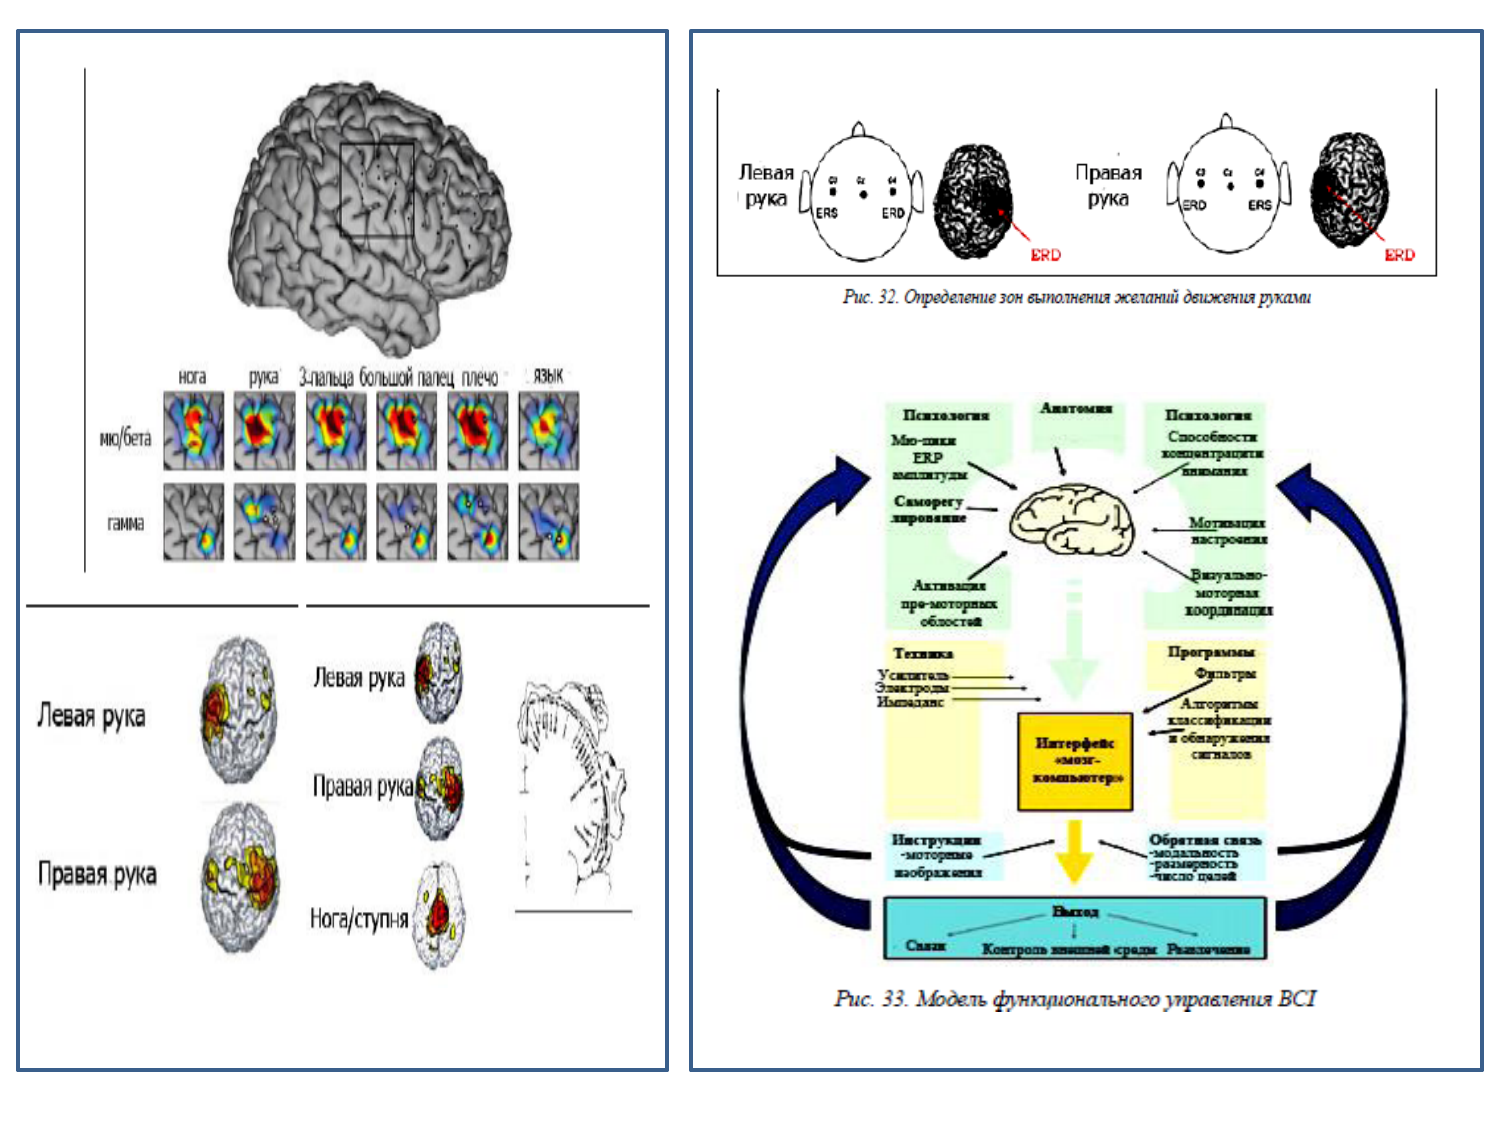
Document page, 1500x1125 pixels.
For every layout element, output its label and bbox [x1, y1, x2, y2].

picture [714, 77, 1452, 316]
picture [17, 54, 671, 988]
picture [714, 391, 1424, 1012]
text_box [16, 996, 669, 1072]
text_box [16, 29, 669, 53]
text_box [689, 29, 1484, 1072]
